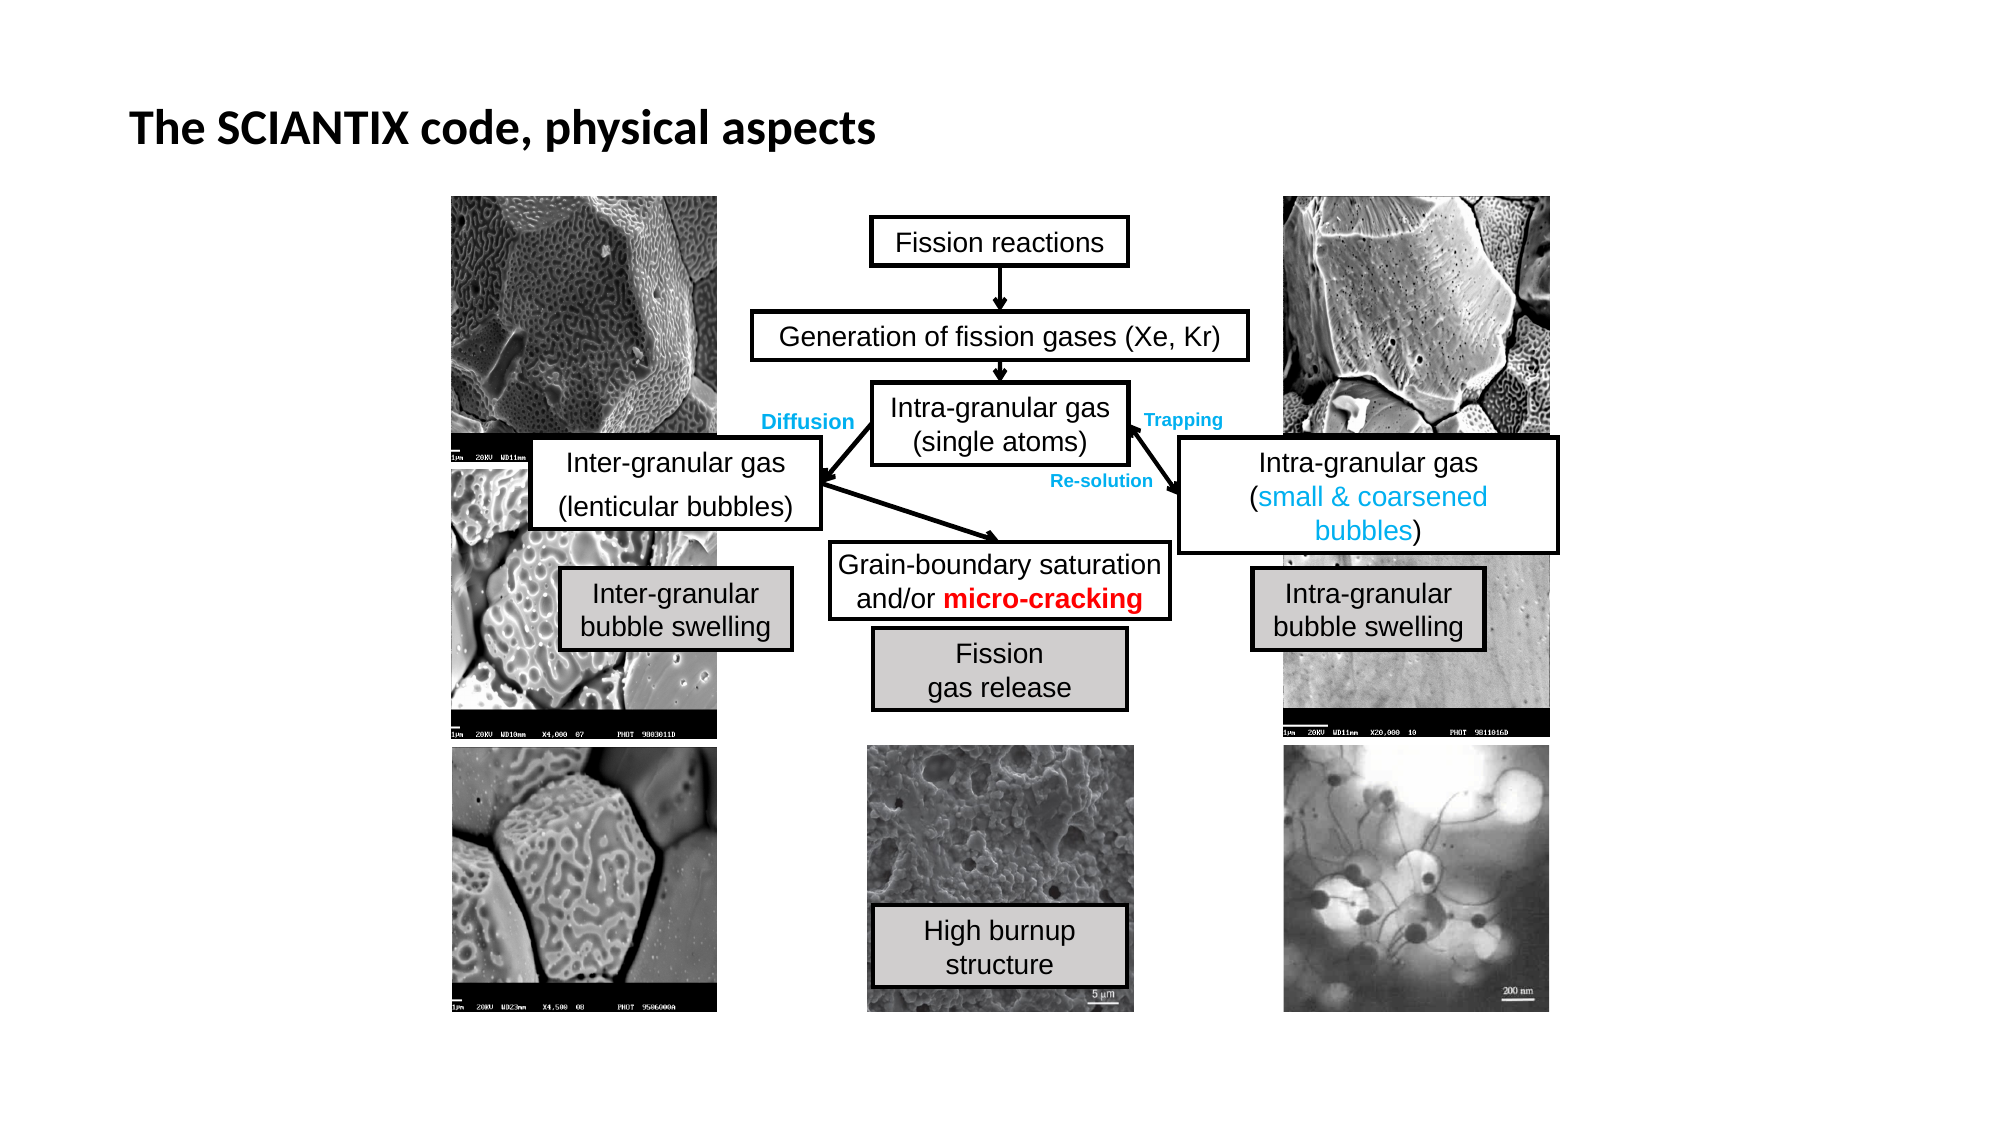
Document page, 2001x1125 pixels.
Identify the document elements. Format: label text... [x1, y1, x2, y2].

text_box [1128, 424, 1180, 497]
text_box Fission reactions [871, 217, 1129, 266]
text_box Inter-granular bubble swelling [717, 567, 792, 650]
text_box Inter-granular gas (lenticular bubbles) [530, 437, 821, 530]
picture [867, 745, 1134, 1012]
text_box Diffusion [736, 407, 871, 434]
picture [451, 469, 717, 739]
picture [1283, 745, 1550, 1012]
text_box Fission gas release [872, 627, 1127, 711]
picture [1283, 196, 1550, 462]
picture [451, 196, 717, 462]
text_box Intra-granular gas (single atoms) [871, 382, 1129, 465]
text_box Generation of fission gases (Xe, Kr) [751, 311, 1249, 360]
text_box Re-solution [1046, 468, 1128, 492]
picture [451, 745, 717, 1012]
text_box Grain-boundary saturation and/or micro-cracking [829, 541, 1171, 620]
text_box Intra-granular bubble swelling [1252, 567, 1283, 650]
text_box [821, 484, 1000, 542]
picture [1283, 470, 1550, 737]
text_box Trapping [1130, 407, 1237, 431]
text_box Intra-granular gas (small & coarsened bubbles) [1178, 437, 1559, 554]
text_box The SCIANTIX code, physical aspects [114, 86, 892, 162]
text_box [821, 424, 872, 484]
